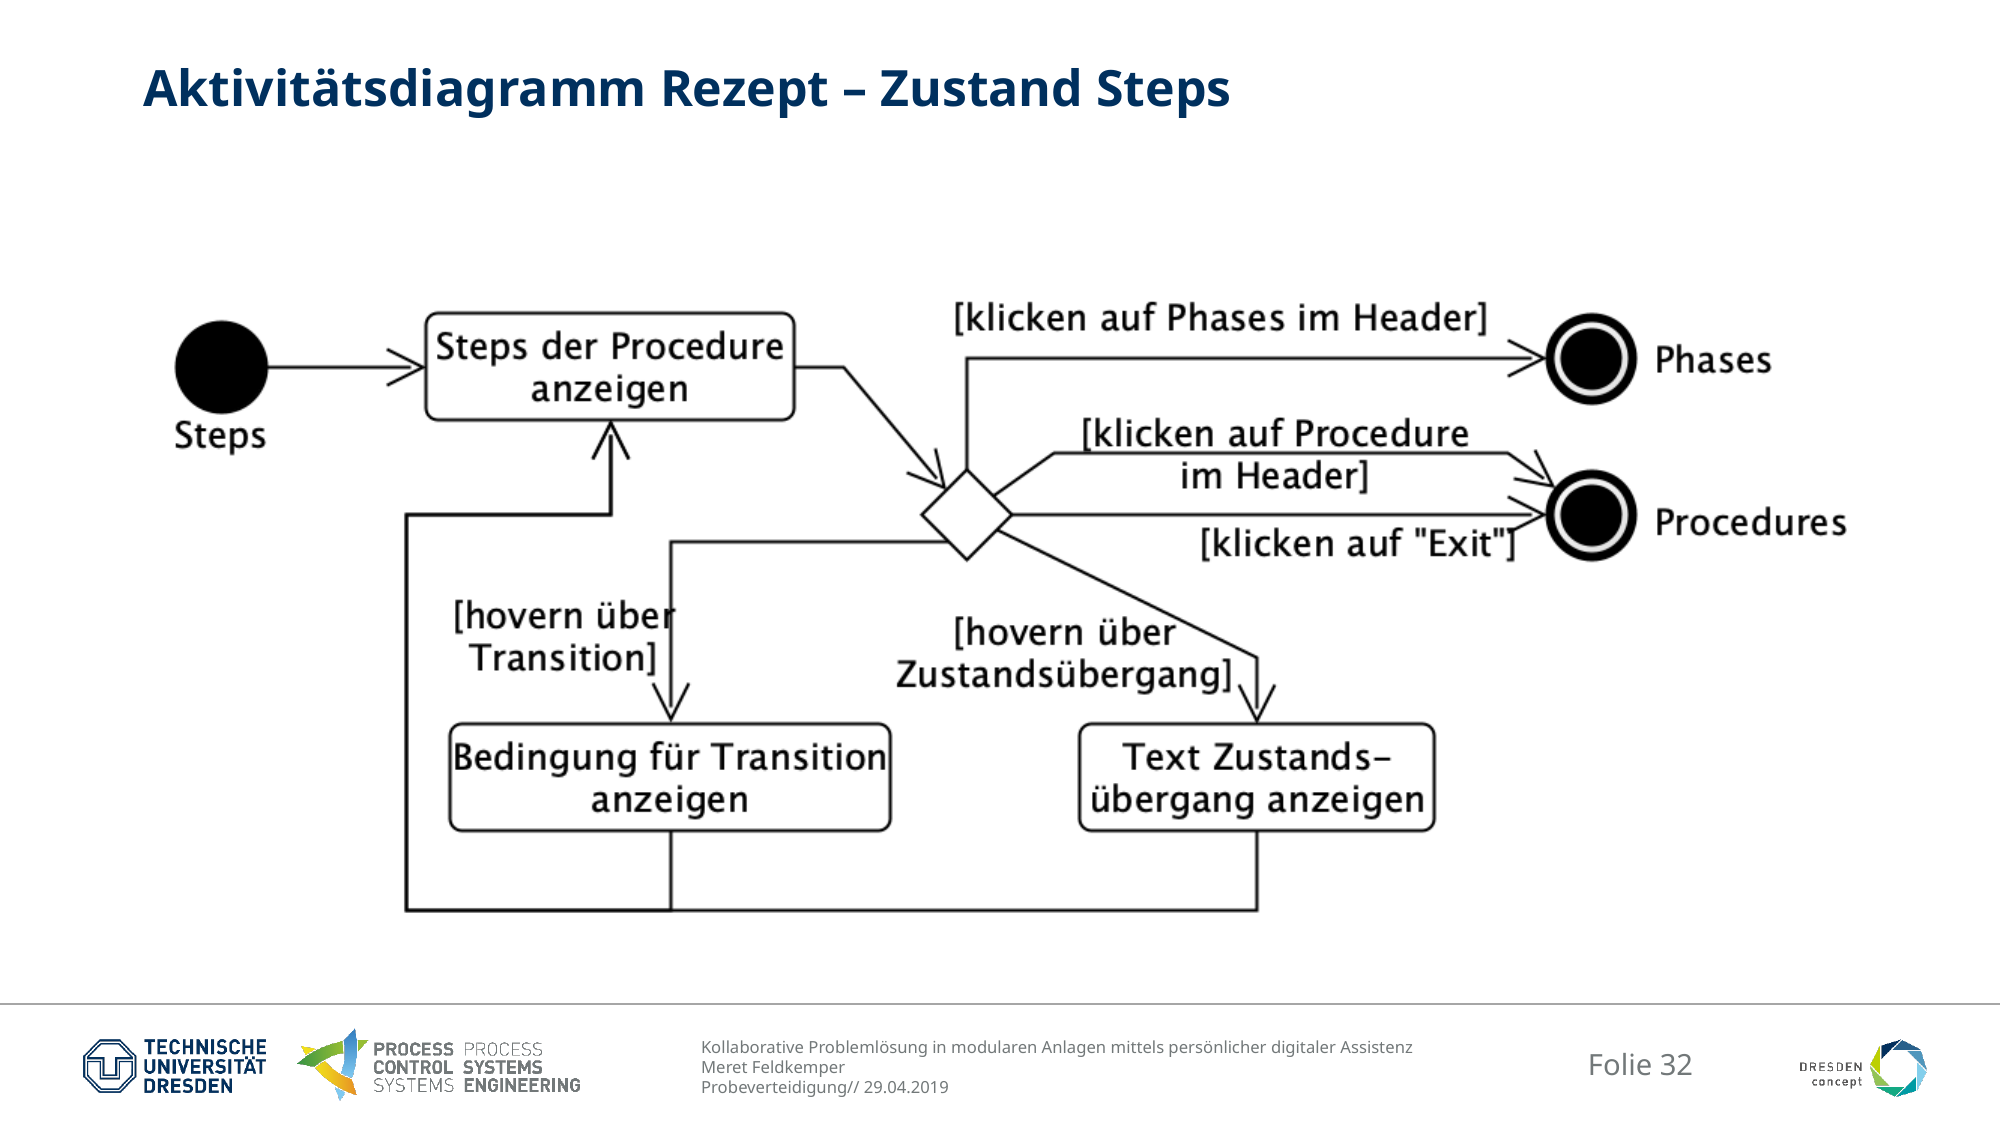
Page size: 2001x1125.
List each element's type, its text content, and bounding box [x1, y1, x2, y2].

title Aktivitätsdiagramm Rezept – Zustand Steps [143, 56, 1880, 169]
picture [83, 1039, 266, 1093]
picture [1800, 1039, 1927, 1097]
picture [297, 1028, 580, 1101]
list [143, 263, 1880, 937]
